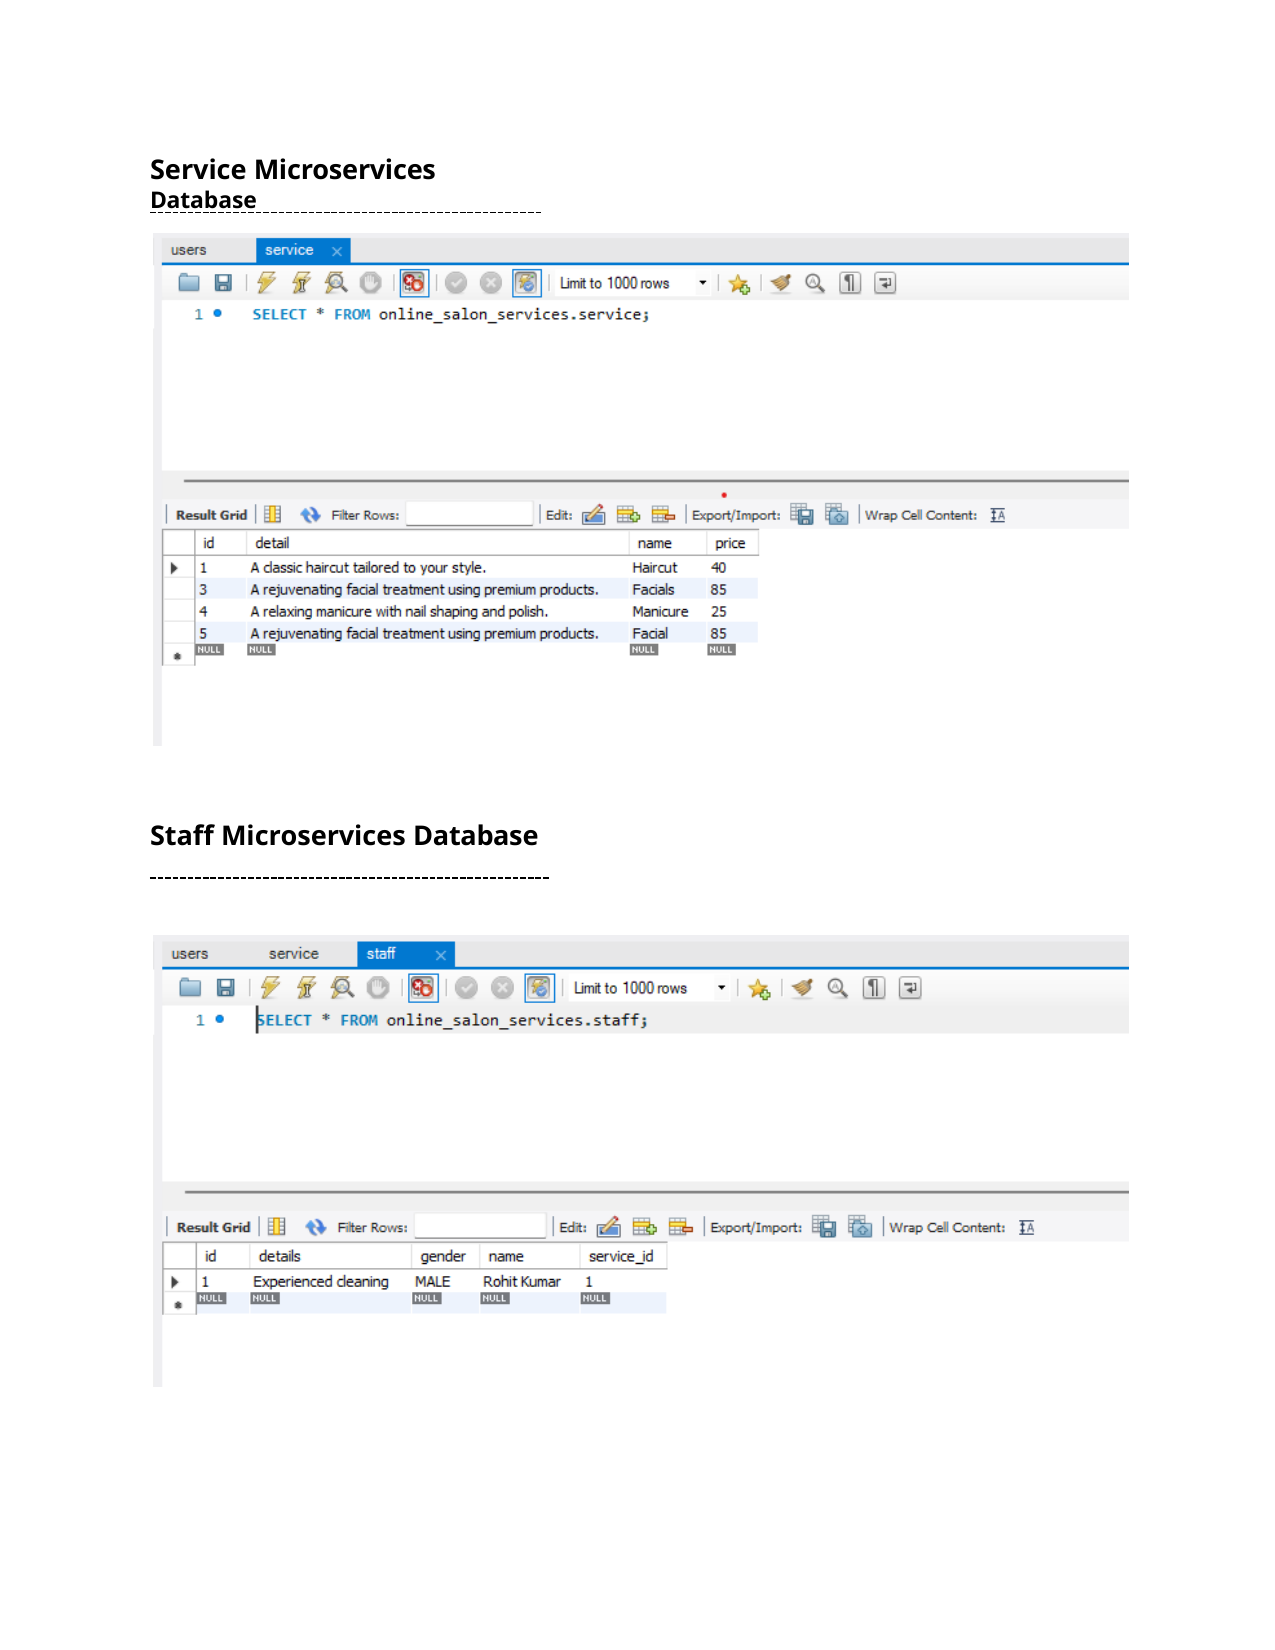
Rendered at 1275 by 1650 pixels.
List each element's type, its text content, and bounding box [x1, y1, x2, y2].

text_box Service Microservices Database [147, 150, 548, 213]
text_box Staff Microservices Database [147, 815, 549, 851]
picture [152, 232, 1129, 746]
picture [152, 934, 1129, 1387]
